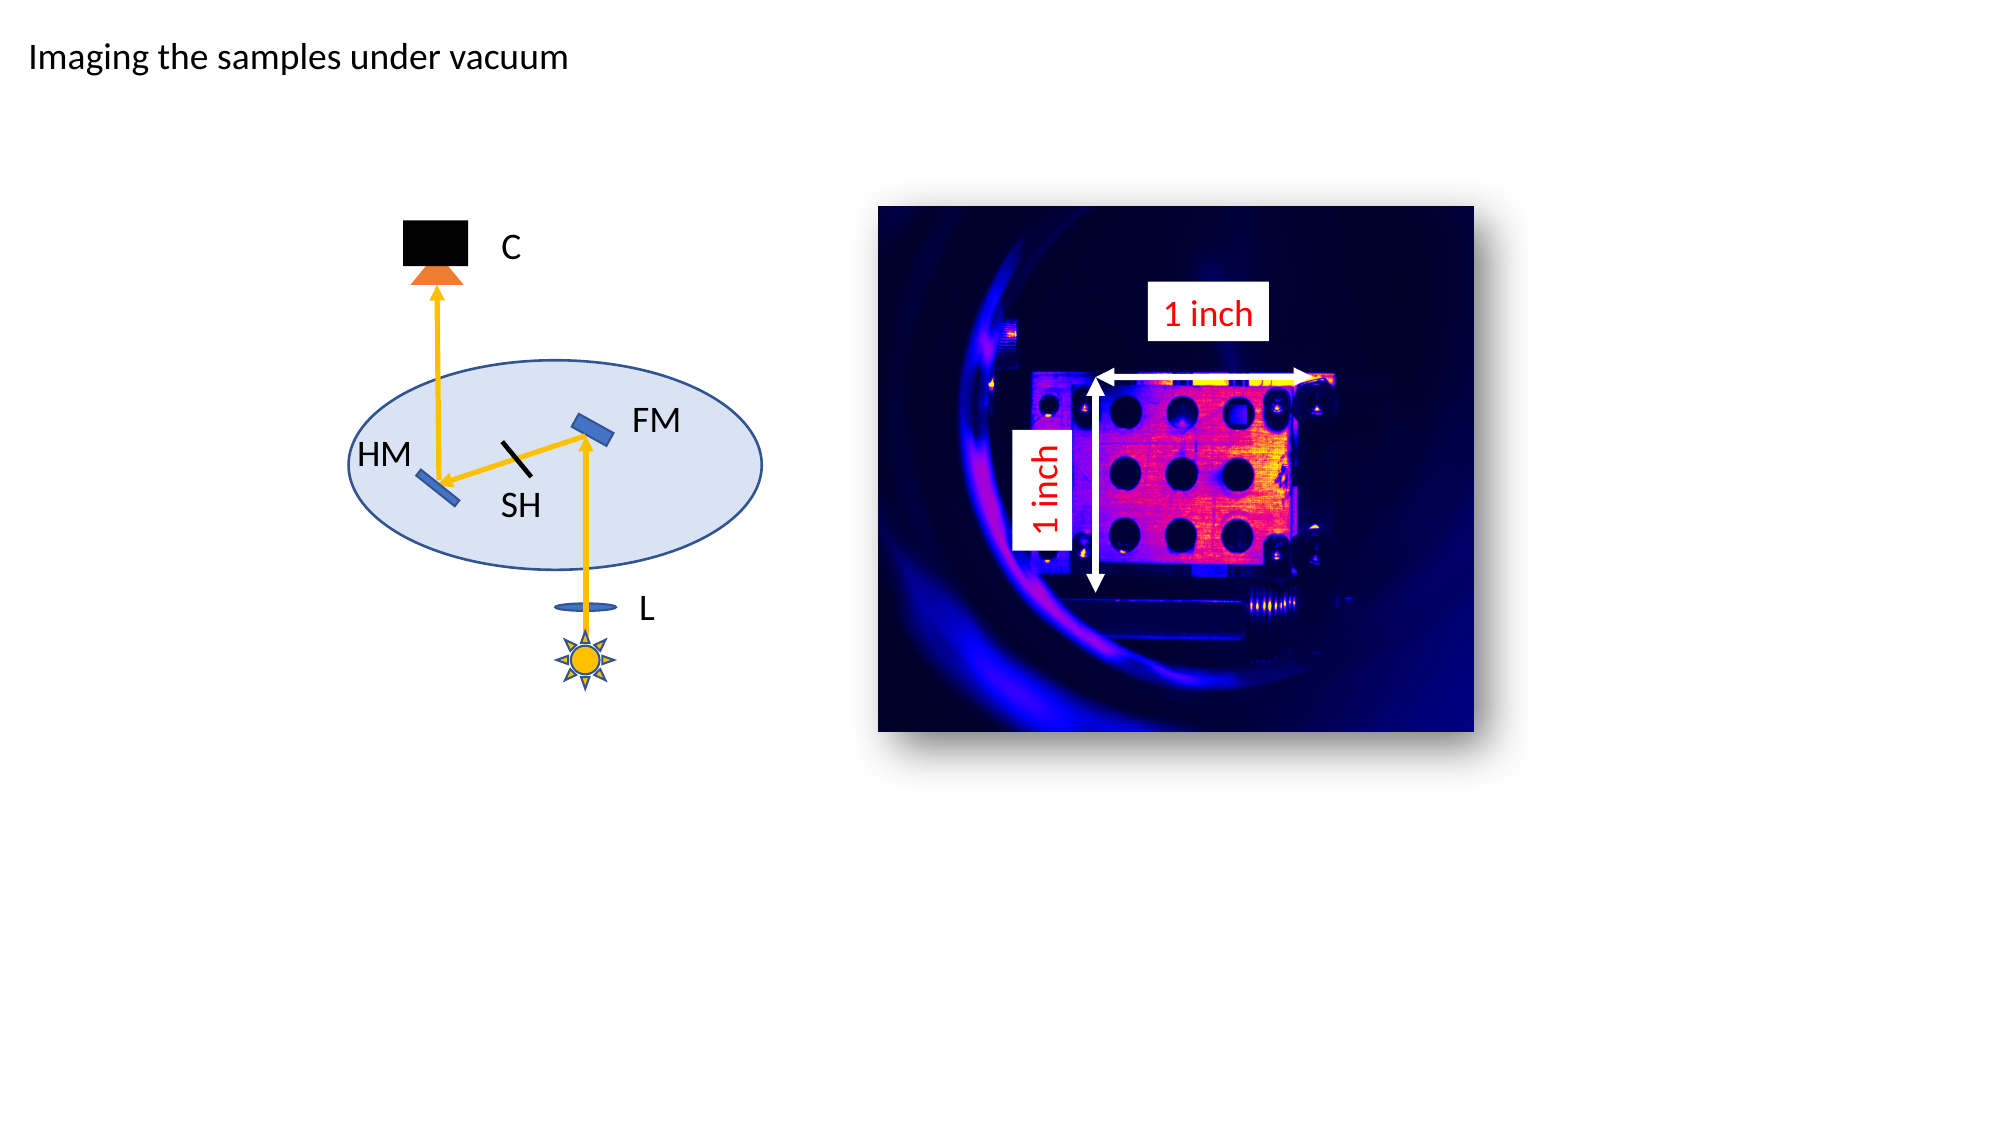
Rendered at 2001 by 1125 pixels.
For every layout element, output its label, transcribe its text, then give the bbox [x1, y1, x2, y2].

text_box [342, 206, 1474, 732]
text_box Imaging the samples under vacuum [13, 24, 585, 85]
